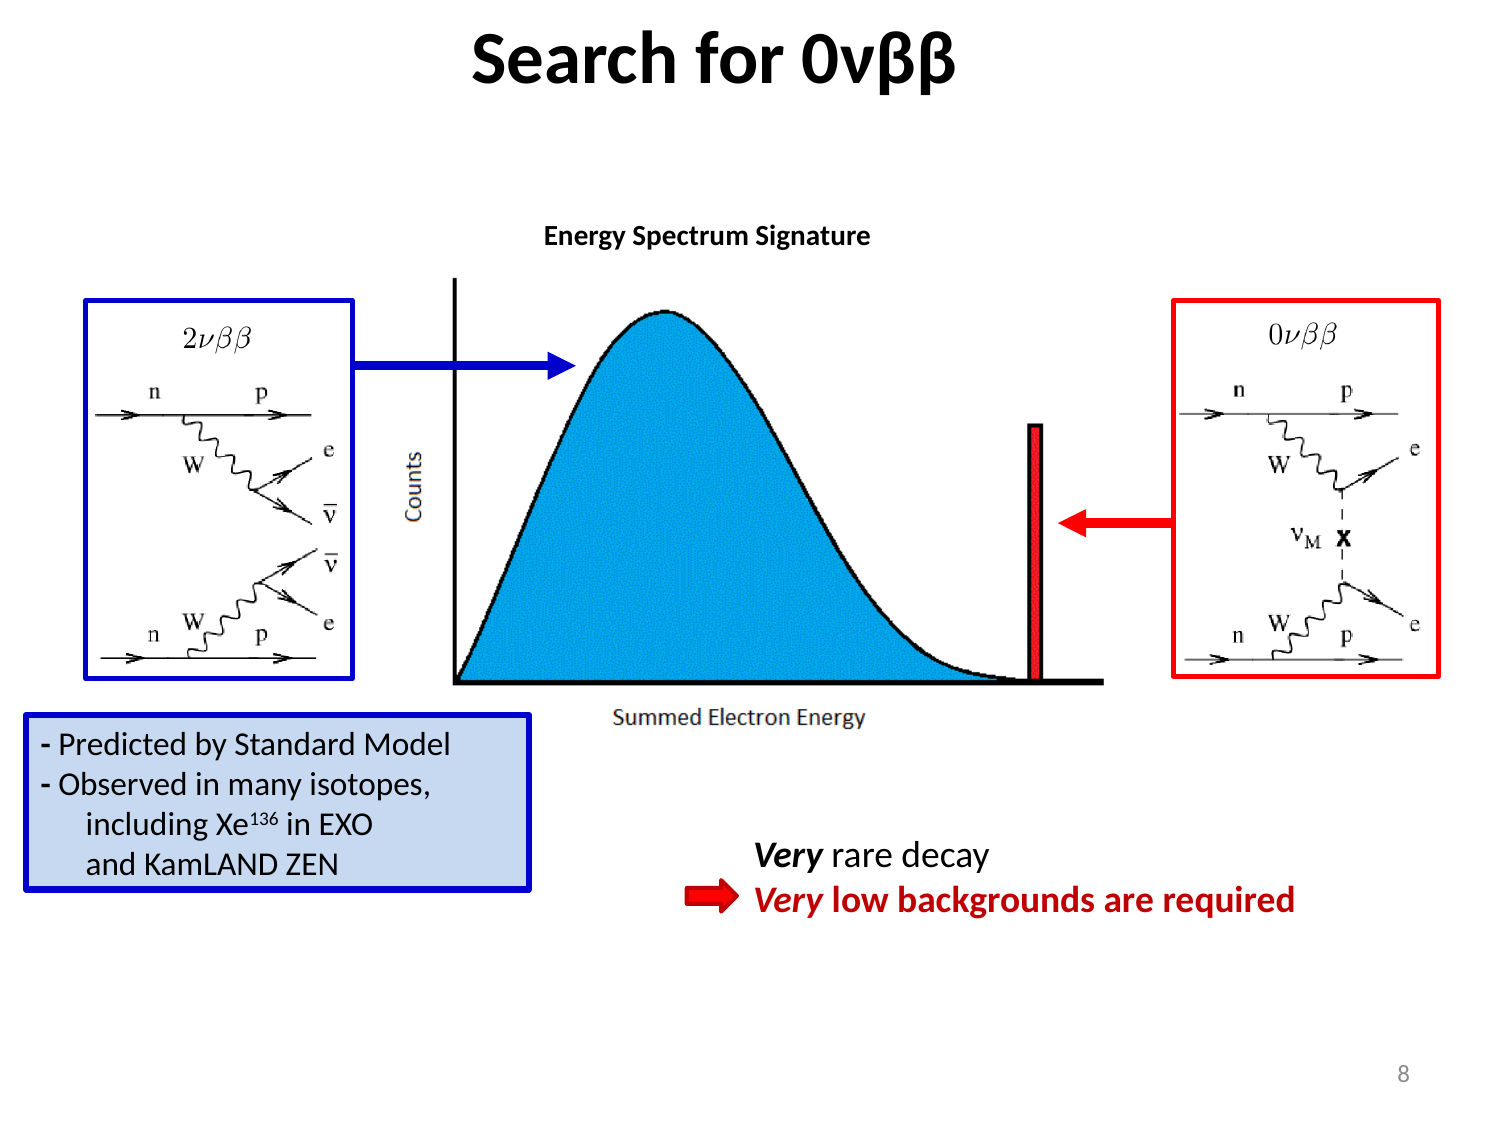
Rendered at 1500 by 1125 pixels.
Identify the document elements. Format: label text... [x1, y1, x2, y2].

picture [1175, 302, 1436, 674]
text_box - Predicted by Standard Model - Observed in many isotopes, including Xe136 in EXO and KamLAND ZEN [25, 714, 529, 890]
picture [374, 257, 1138, 745]
picture [88, 302, 350, 677]
slide_number 8 [1074, 1042, 1425, 1103]
text_box Energy Spectrum Signature [528, 208, 895, 255]
text_box Very rare decay Very low backgrounds are required [738, 823, 1312, 928]
text_box Search for 0νββ [456, 1, 973, 106]
text_box [684, 878, 739, 914]
